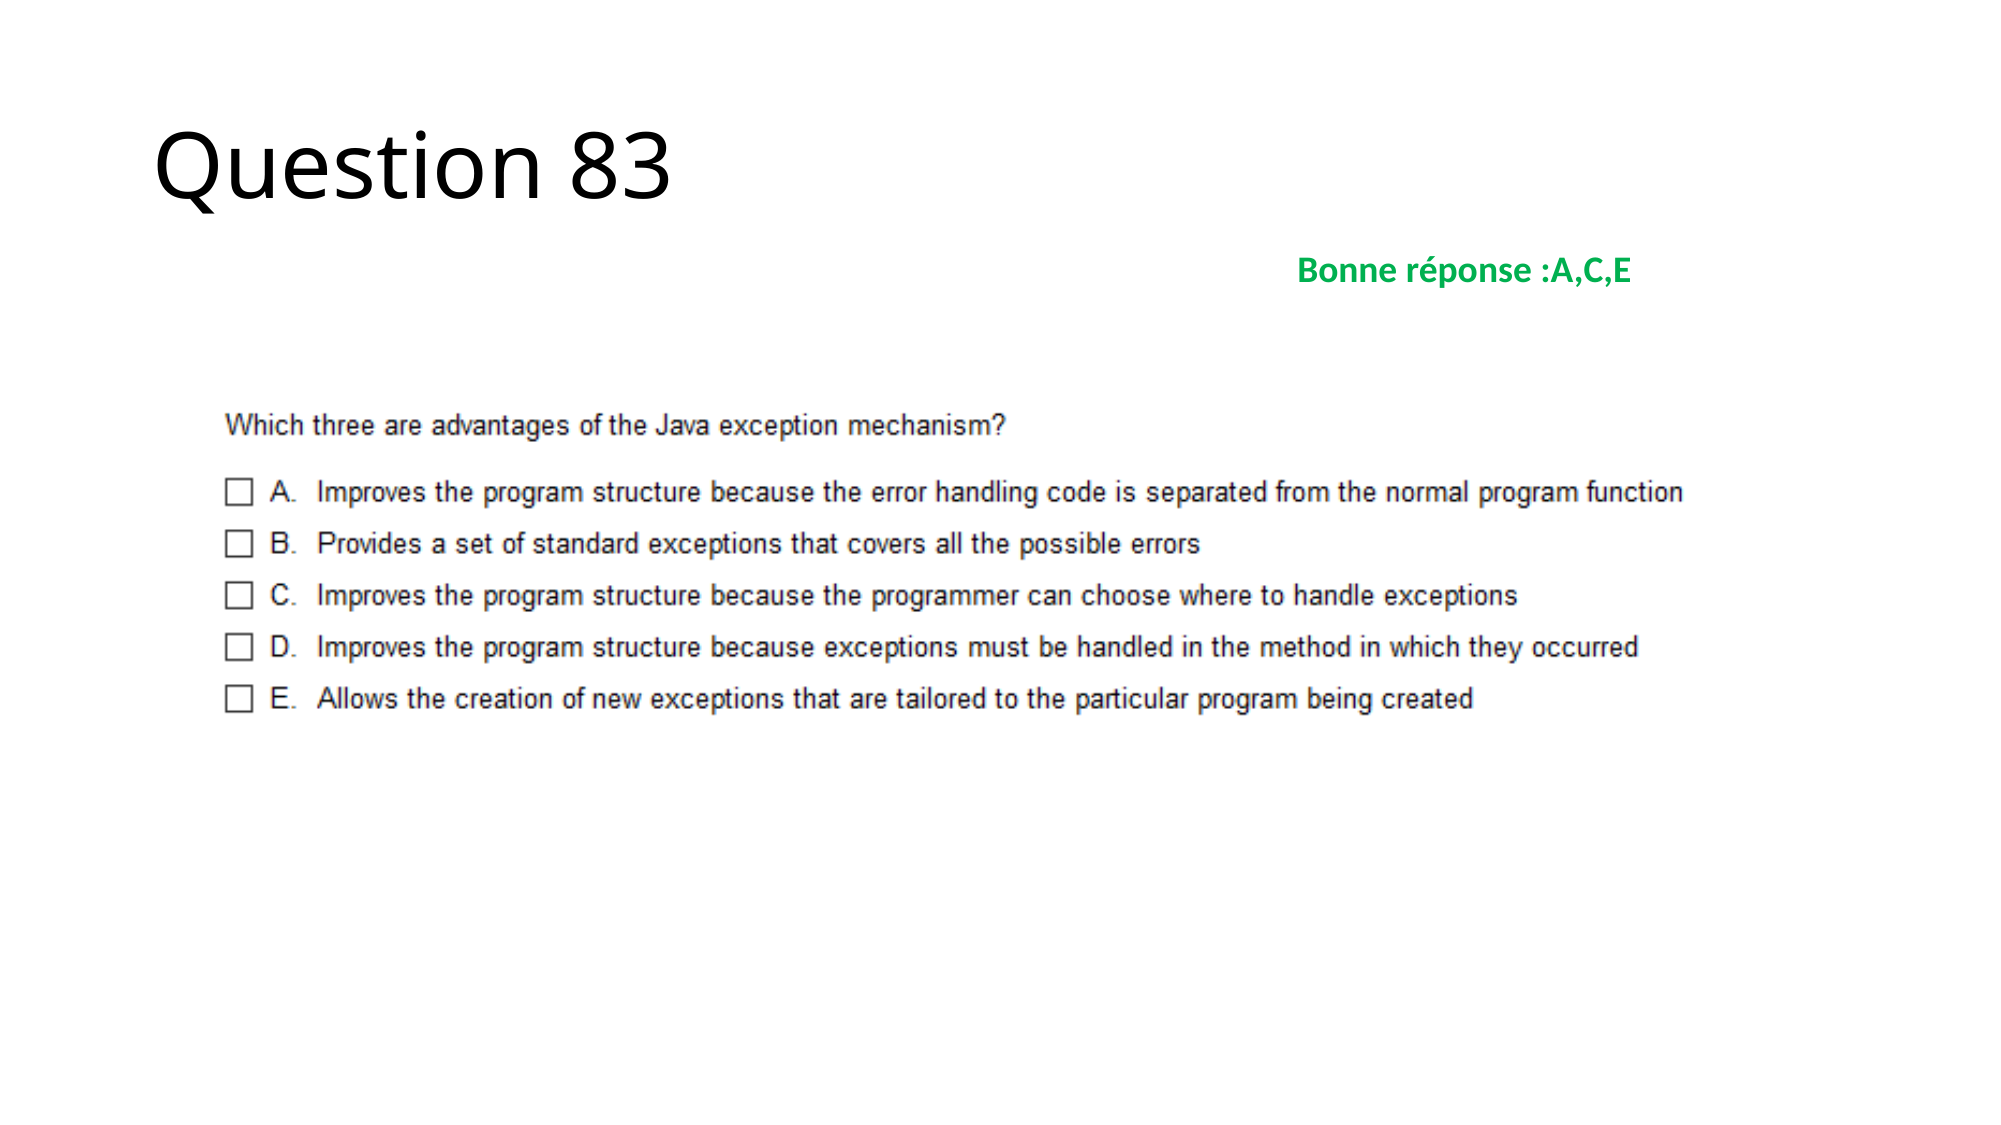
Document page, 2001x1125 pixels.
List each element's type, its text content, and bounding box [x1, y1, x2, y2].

title Question 83 [137, 59, 1863, 278]
picture [215, 401, 1695, 724]
text_box Bonne réponse :A,C,E [1282, 238, 1707, 298]
